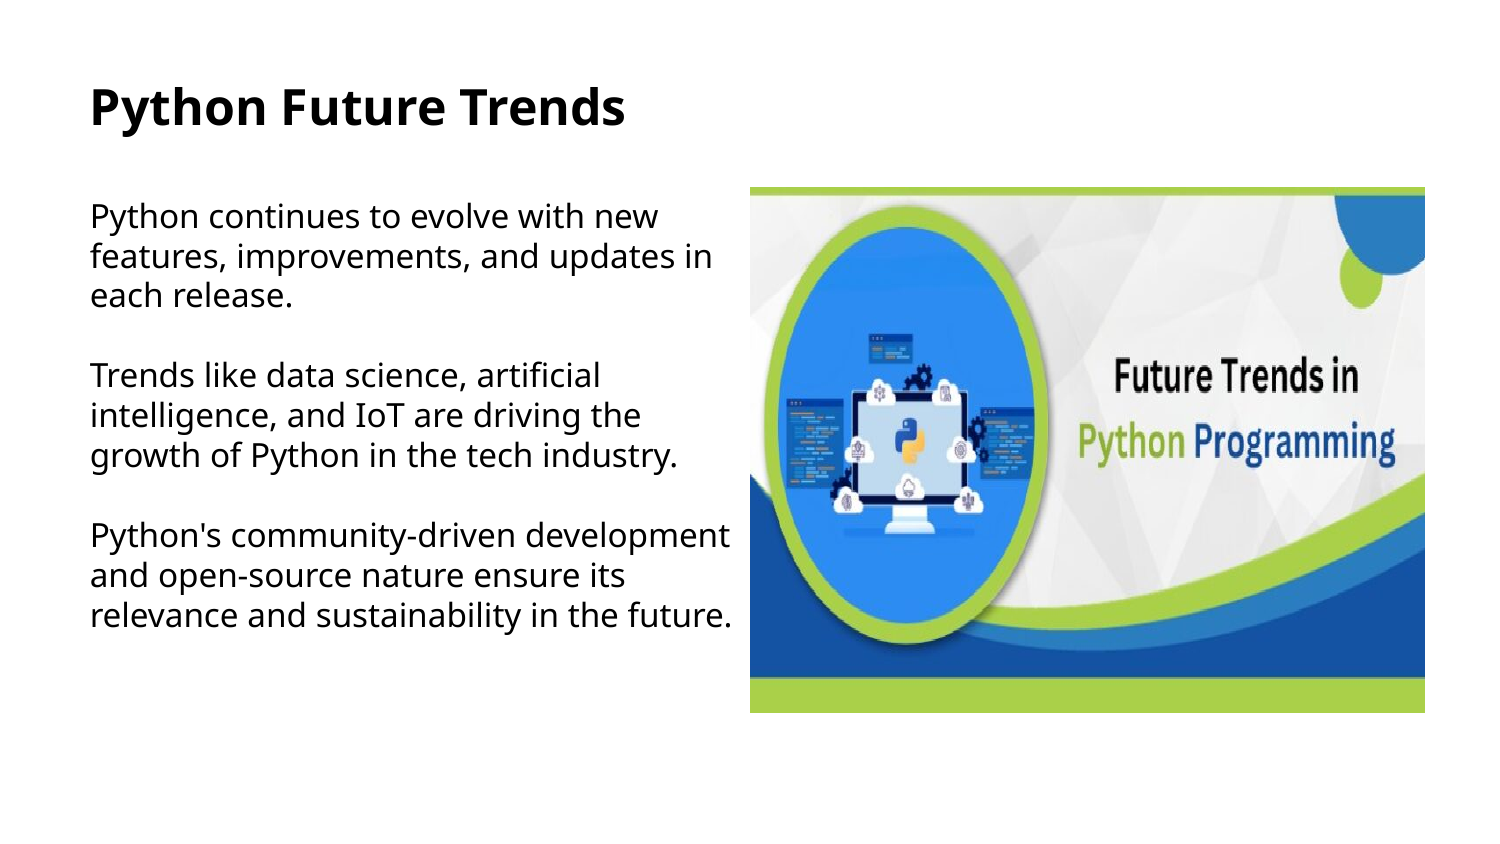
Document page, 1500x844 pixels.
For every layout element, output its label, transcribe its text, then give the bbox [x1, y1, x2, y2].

picture [749, 187, 1425, 713]
text_box Python continues to evolve with new features, improvements, and updates in each release. Trends like data science, artificial intelligence, and IoT are driving the growth of Python in the tech industry. Python's community-driven development and open-source nature ensure its relevance and sustainability in the future. [74, 187, 749, 713]
text_box Python Future Trends [74, 37, 1425, 173]
